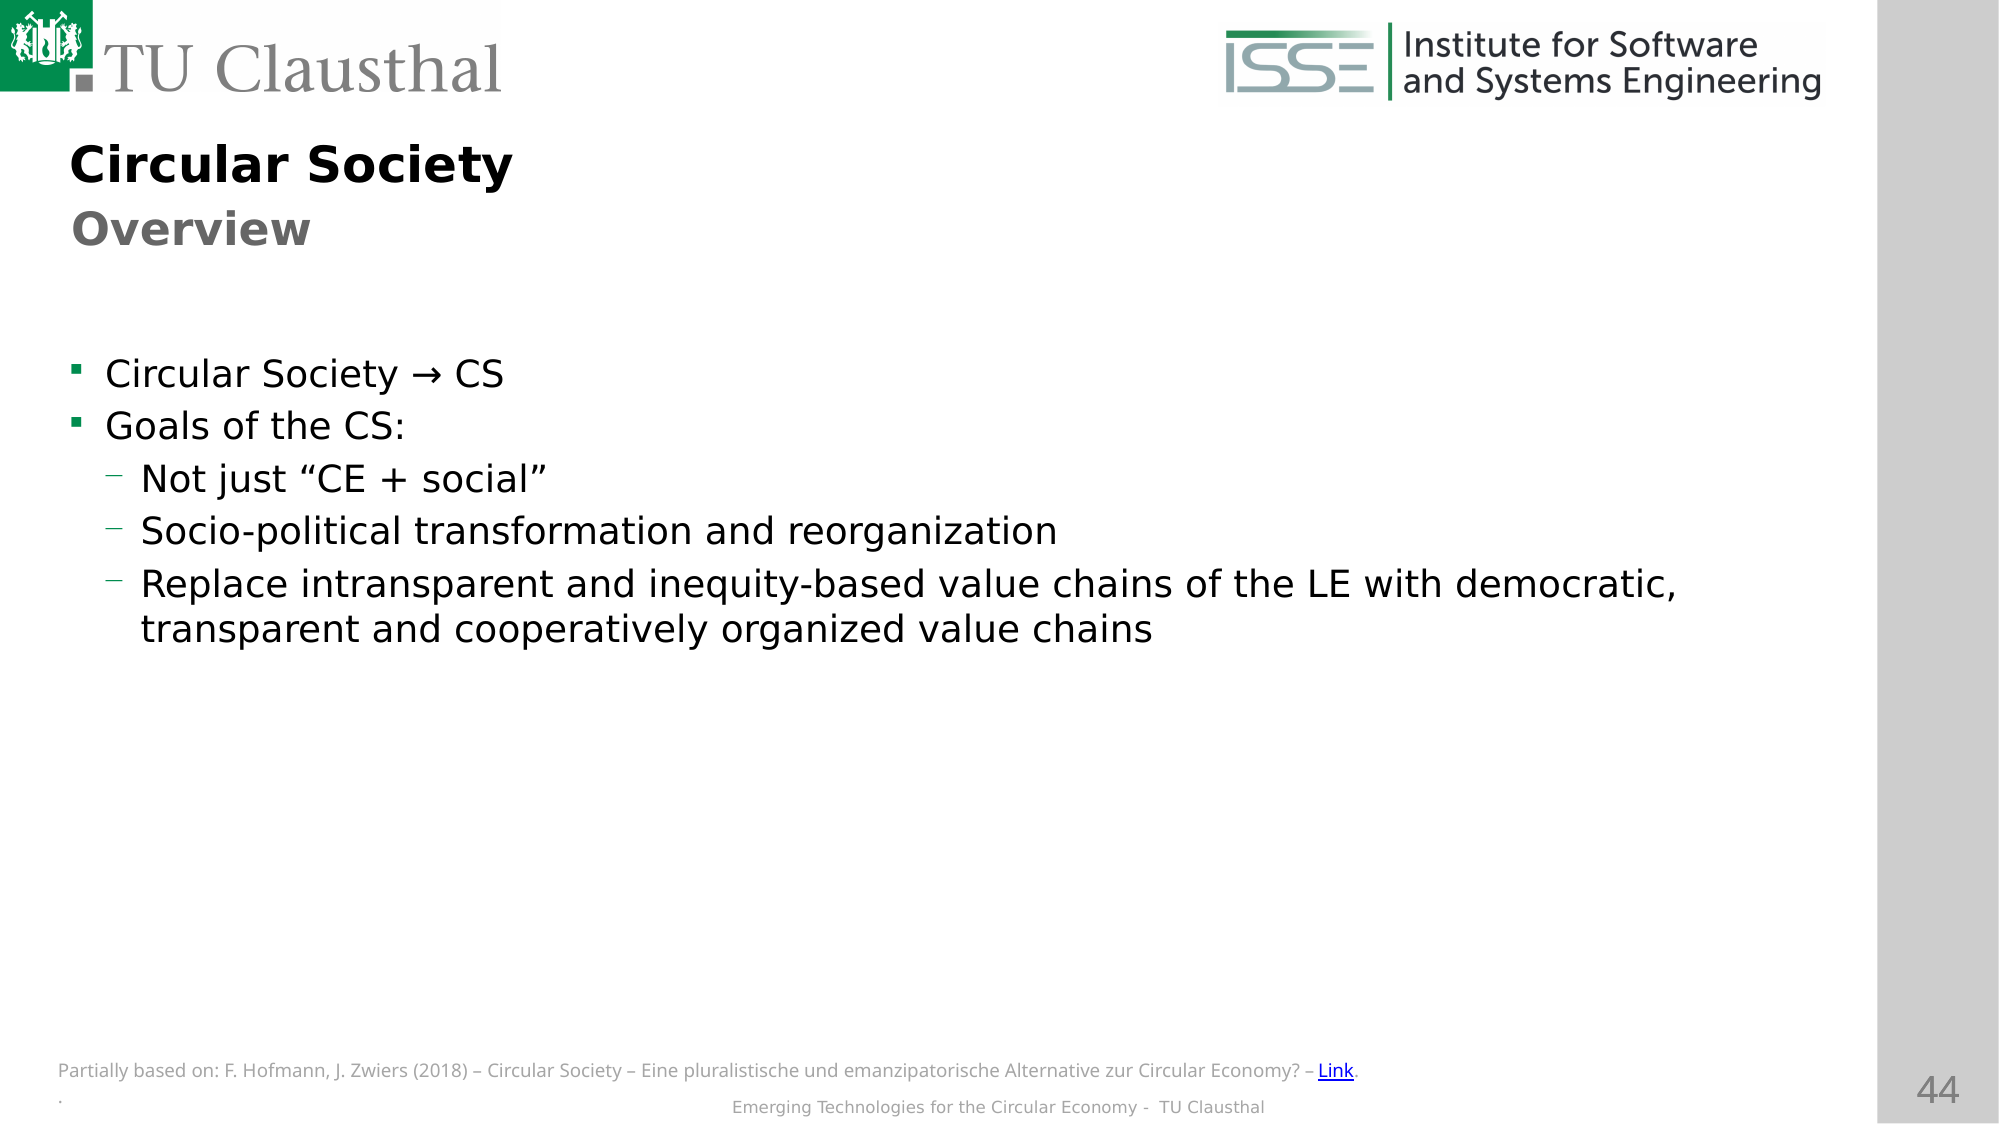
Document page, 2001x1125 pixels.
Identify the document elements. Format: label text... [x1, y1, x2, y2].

picture [0, 0, 501, 92]
text_box Overview [70, 188, 1767, 267]
text_box Circular Society [55, 125, 1816, 205]
picture [1218, 22, 1826, 107]
text_box Circular Society → CS Goals of the CS: Not just “CE + social” Socio-political transformation and reorganization Replace intransparent and inequity-based value chains of the LE with democratic, transparent and cooperatively organized value chains Also → preserve the environment/ressources for present and future generations and enable social participation and quality of life All-encompassing change necessary if the CE is to be the subject of a socio-ecological transformation Democratisation of value creation processes and strategies for the activation and emancipation of different stakeholder groups [55, 208, 1816, 1032]
text_box Partially based on: F. Hofmann, J. Zwiers (2018) – Circular Society – Eine pluralistische und emanzipatorische Alternative zur Circular Economy? – Link. . [43, 1051, 1649, 1115]
